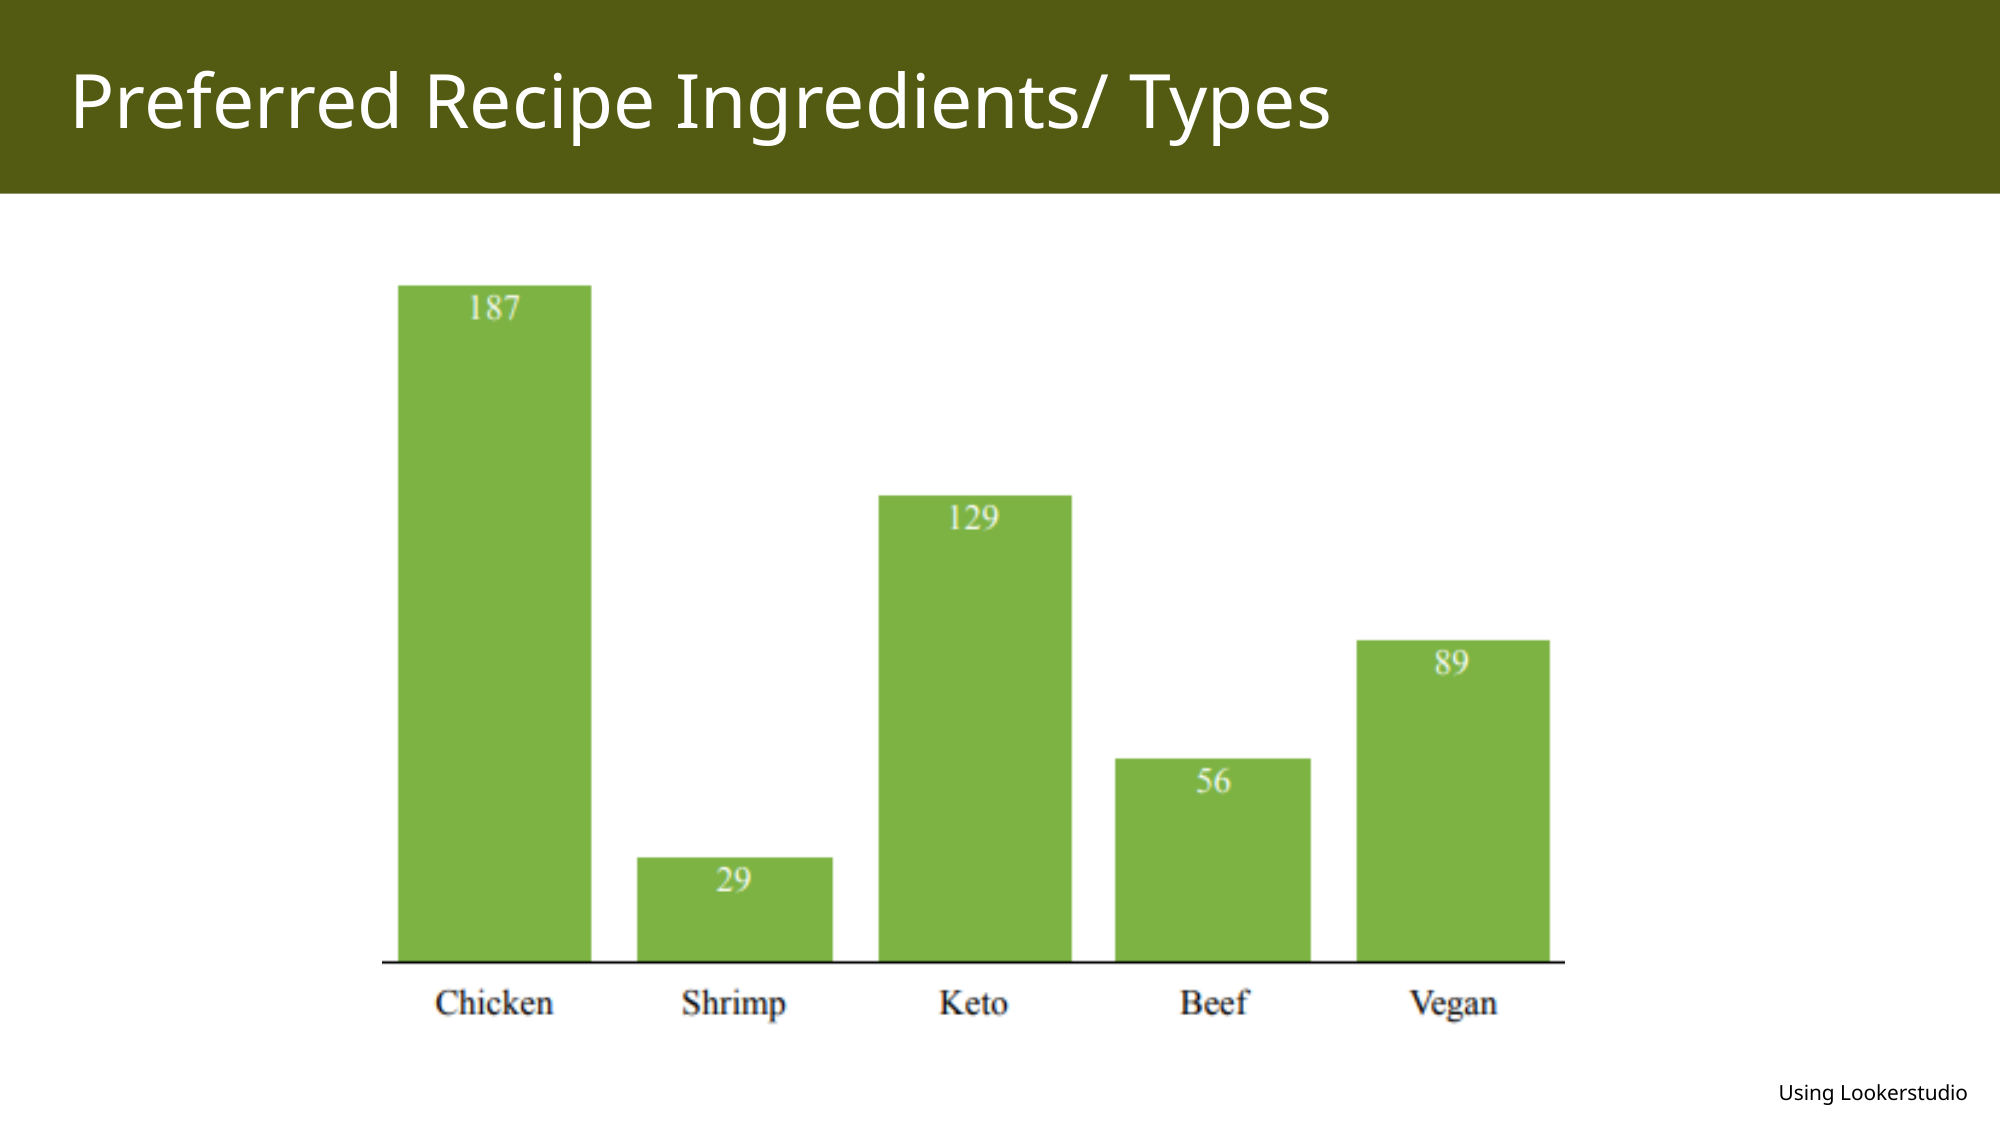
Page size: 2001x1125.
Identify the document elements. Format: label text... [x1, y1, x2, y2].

text_box Using Lookerstudio [1764, 1072, 1990, 1112]
picture [382, 250, 1565, 1044]
title Preferred Recipe Ingredients/ Types [35, 52, 1959, 157]
